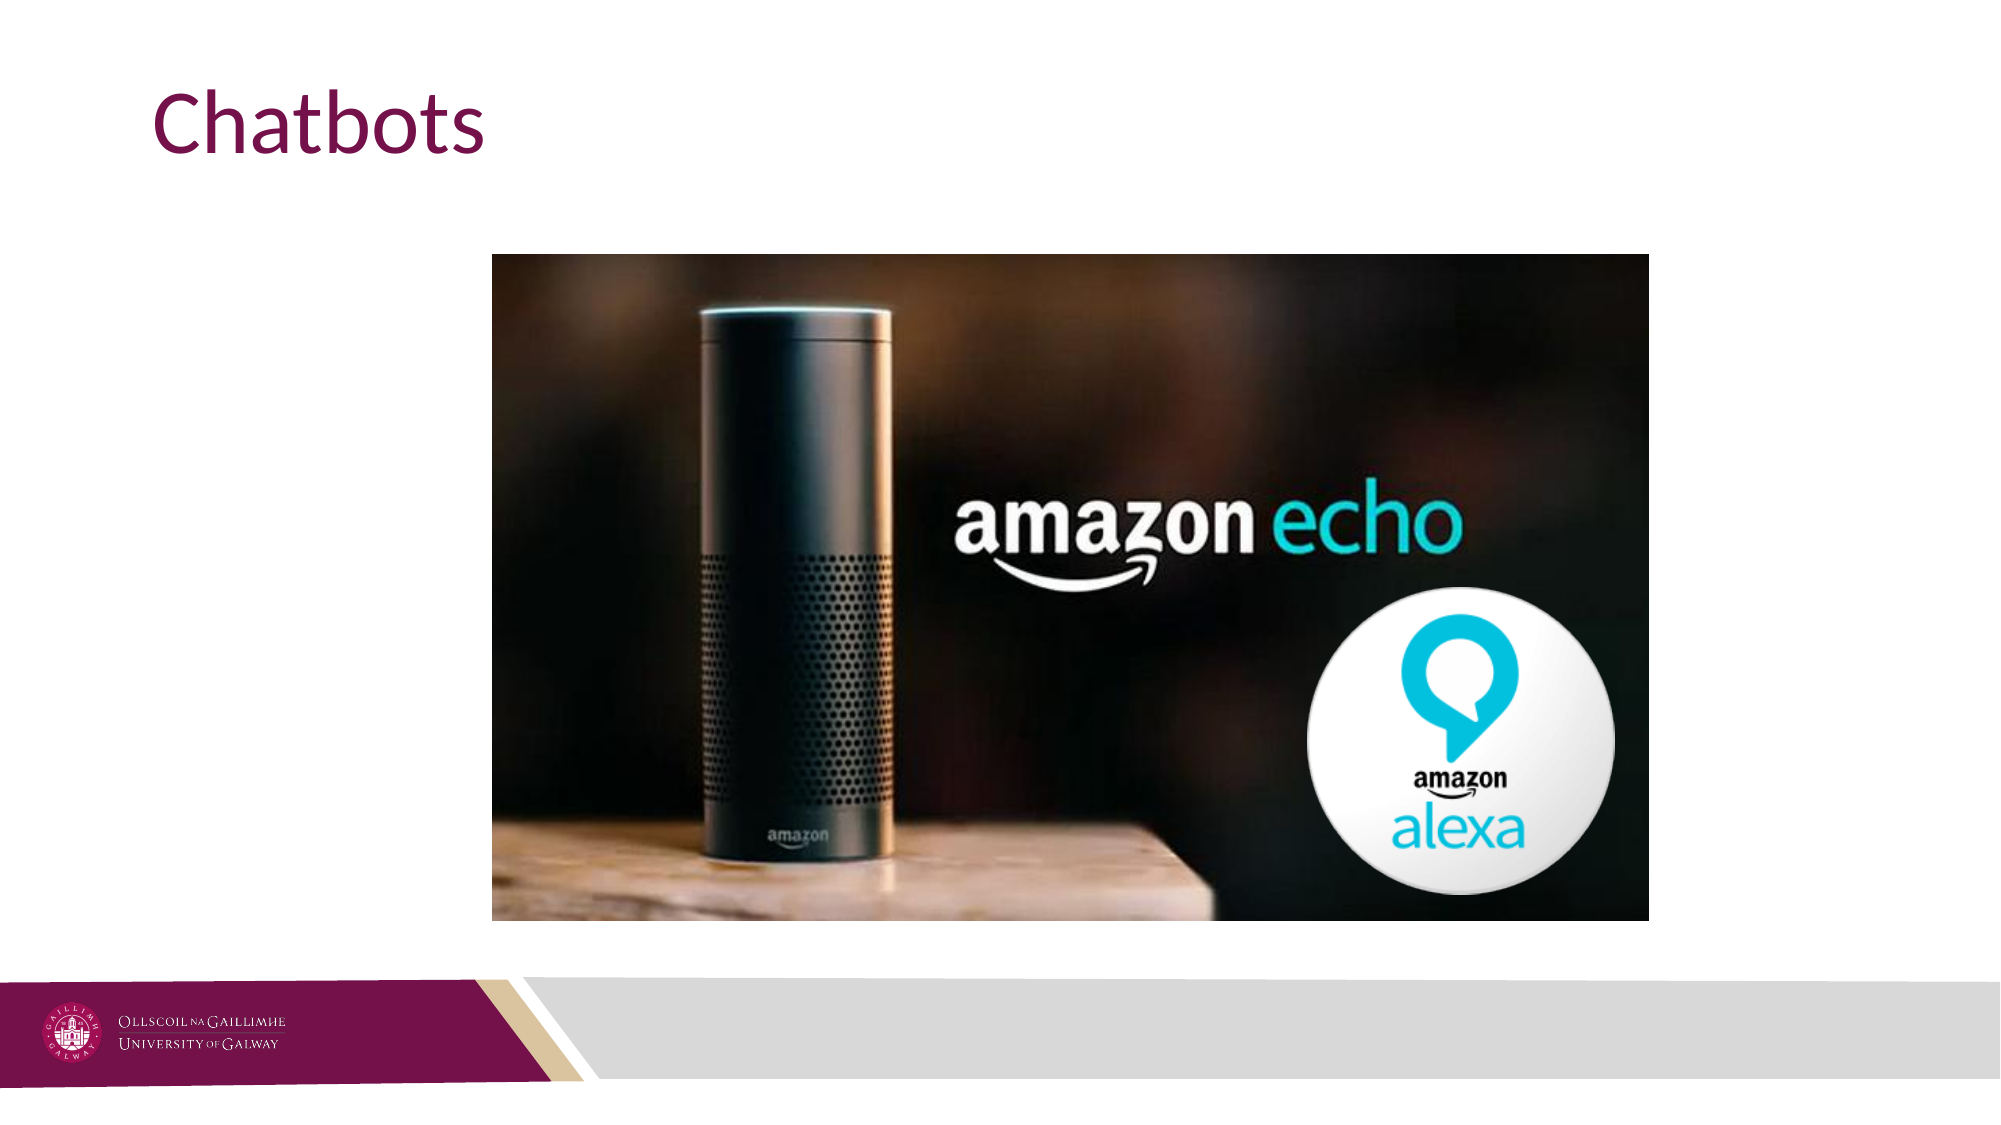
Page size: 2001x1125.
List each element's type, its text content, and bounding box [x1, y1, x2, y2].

title Chatbots [137, 59, 1937, 278]
picture [42, 1002, 285, 1063]
picture [491, 254, 1649, 921]
